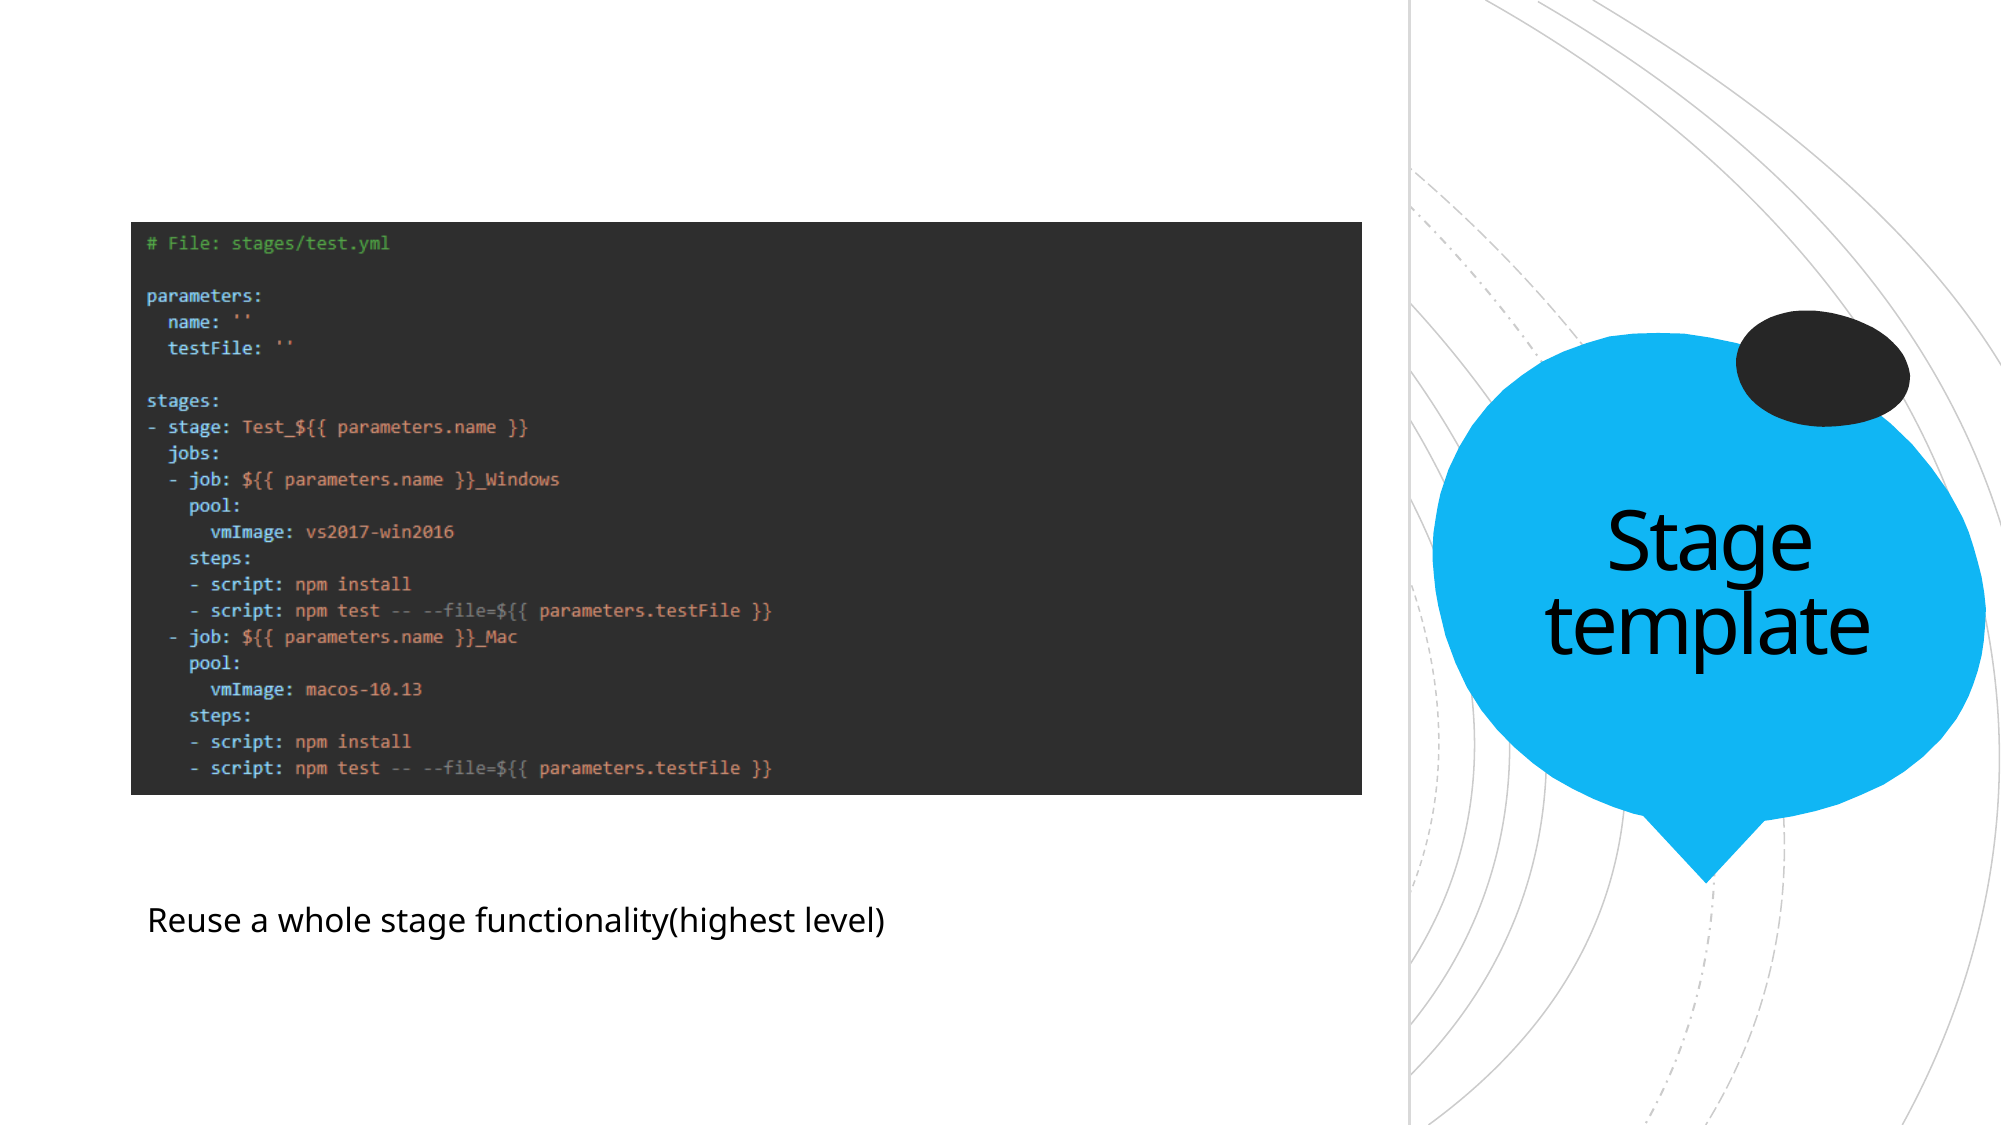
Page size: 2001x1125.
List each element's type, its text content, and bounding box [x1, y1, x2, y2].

title Stage template [1468, 385, 1951, 789]
picture [131, 222, 1363, 795]
list Reuse a whole stage functionality(highest level) [131, 883, 1362, 963]
